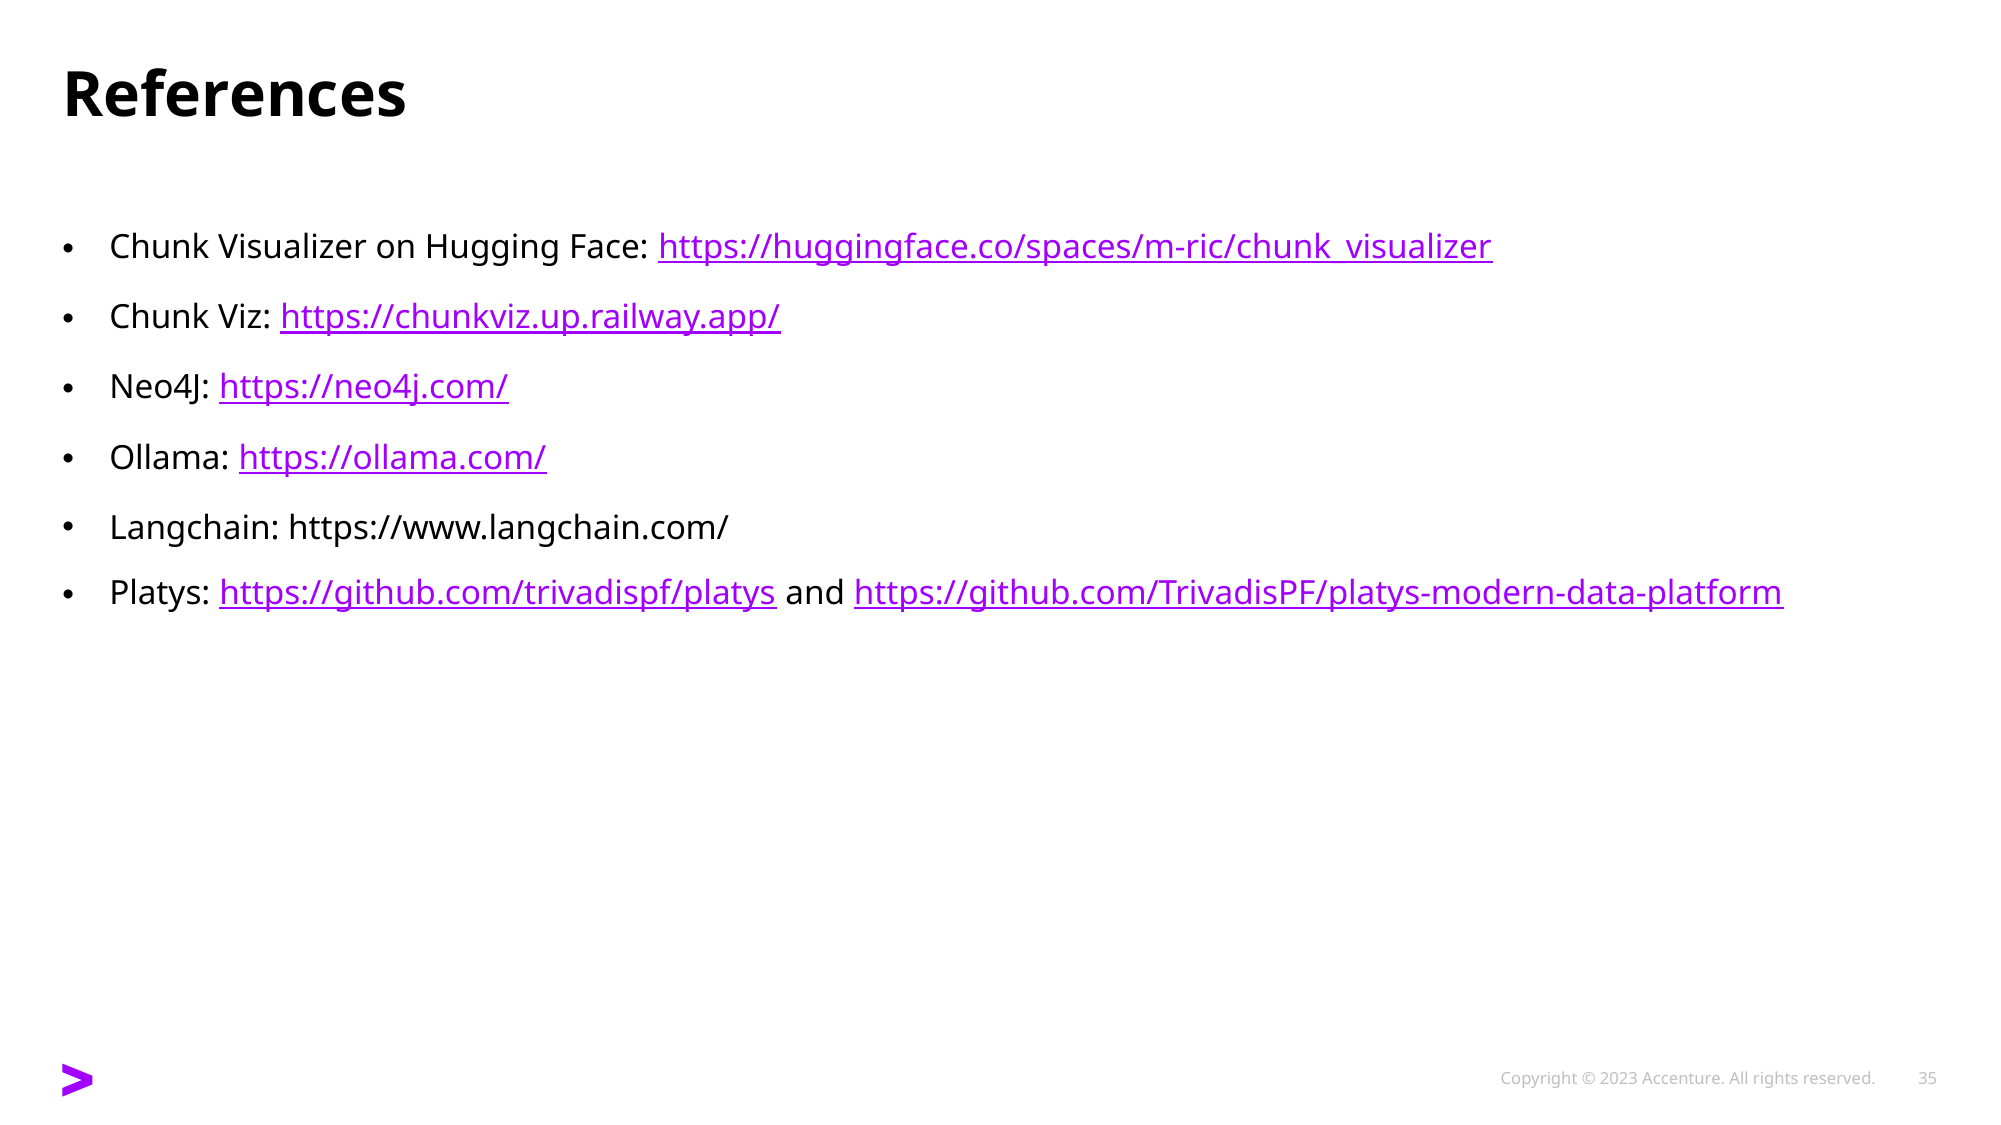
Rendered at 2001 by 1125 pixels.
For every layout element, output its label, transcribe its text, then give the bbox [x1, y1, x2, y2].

text_box Chunk Visualizer on Hugging Face: https://huggingface.co/spaces/m-ric/chunk_visualizer Chunk Viz: https://chunkviz.up.railway.app/ Neo4J: https://neo4j.com/ Ollama: https://ollama.com/ Langchain: https://www.langchain.com/ Platys: https://github.com/trivadispf/platys and https://github.com/TrivadisPF/platys-modern-data-platform [62, 225, 1558, 376]
title References [62, 62, 1938, 136]
